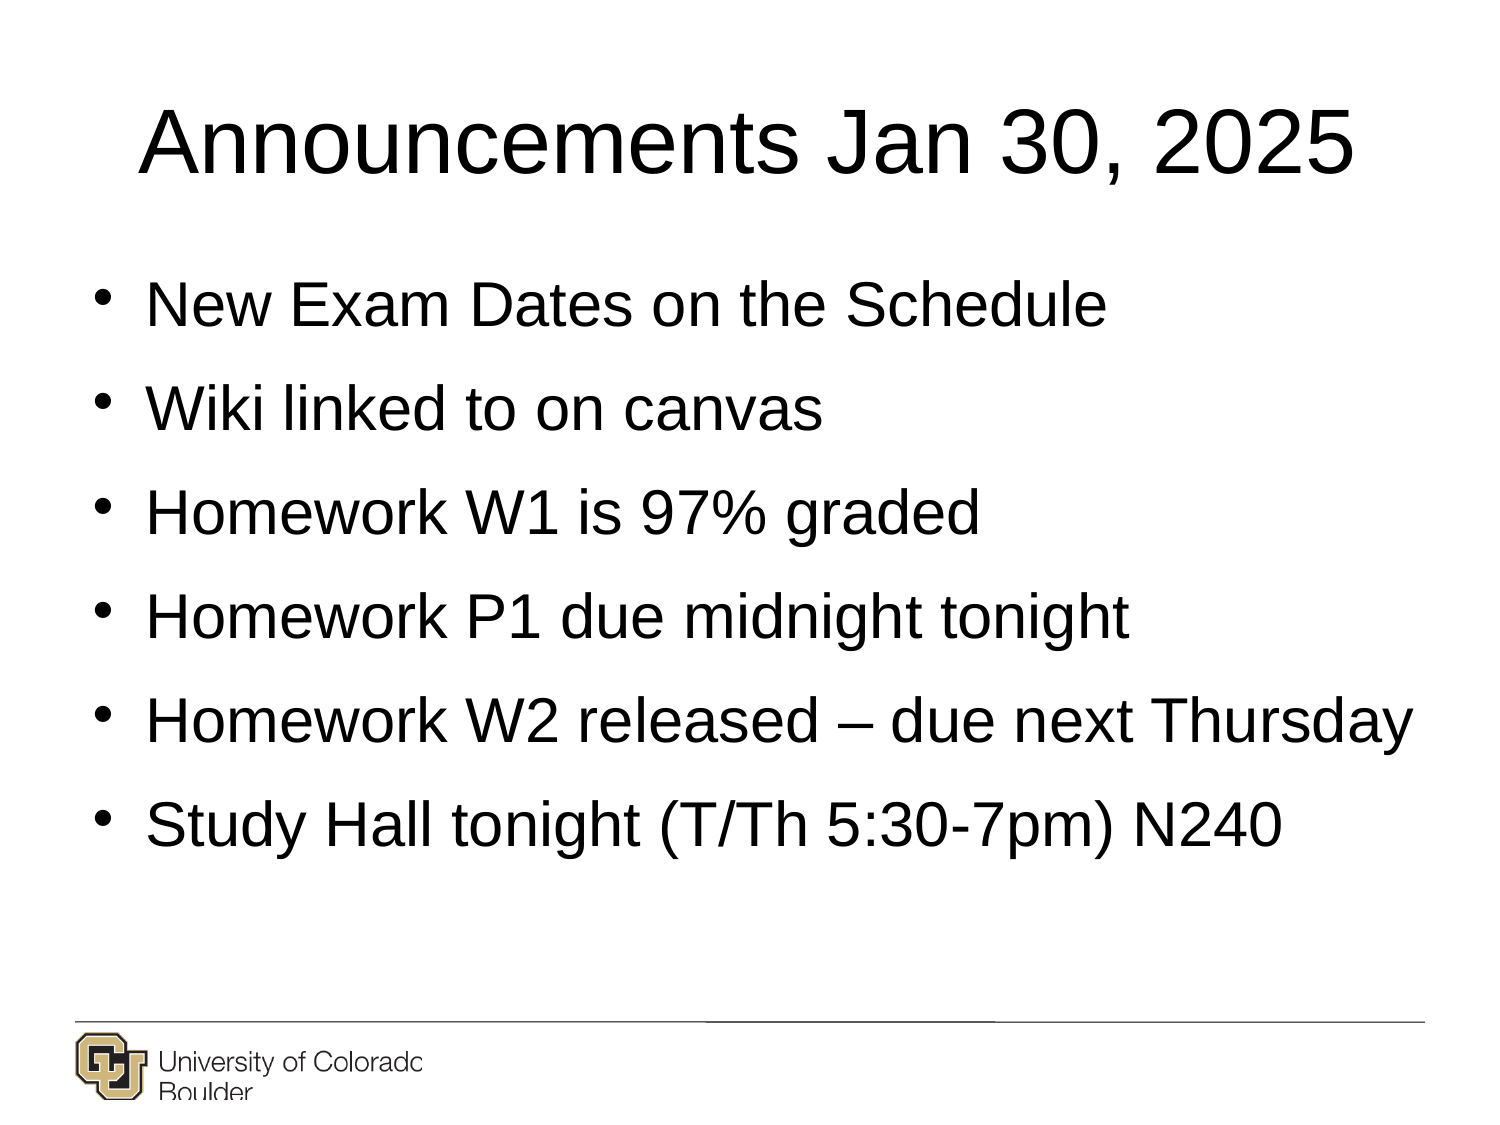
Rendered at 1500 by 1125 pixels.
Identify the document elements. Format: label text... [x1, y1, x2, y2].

title Announcements Jan 30, 2025 [75, 44, 1422, 230]
list New Exam Dates on the Schedule Wiki linked to on canvas Homework W1 is 97% graded Homework P1 due midnight tonight Homework W2 released – due next Thursday Study Hall tonight (T/Th 5:30-7pm) N240 [75, 263, 1422, 913]
